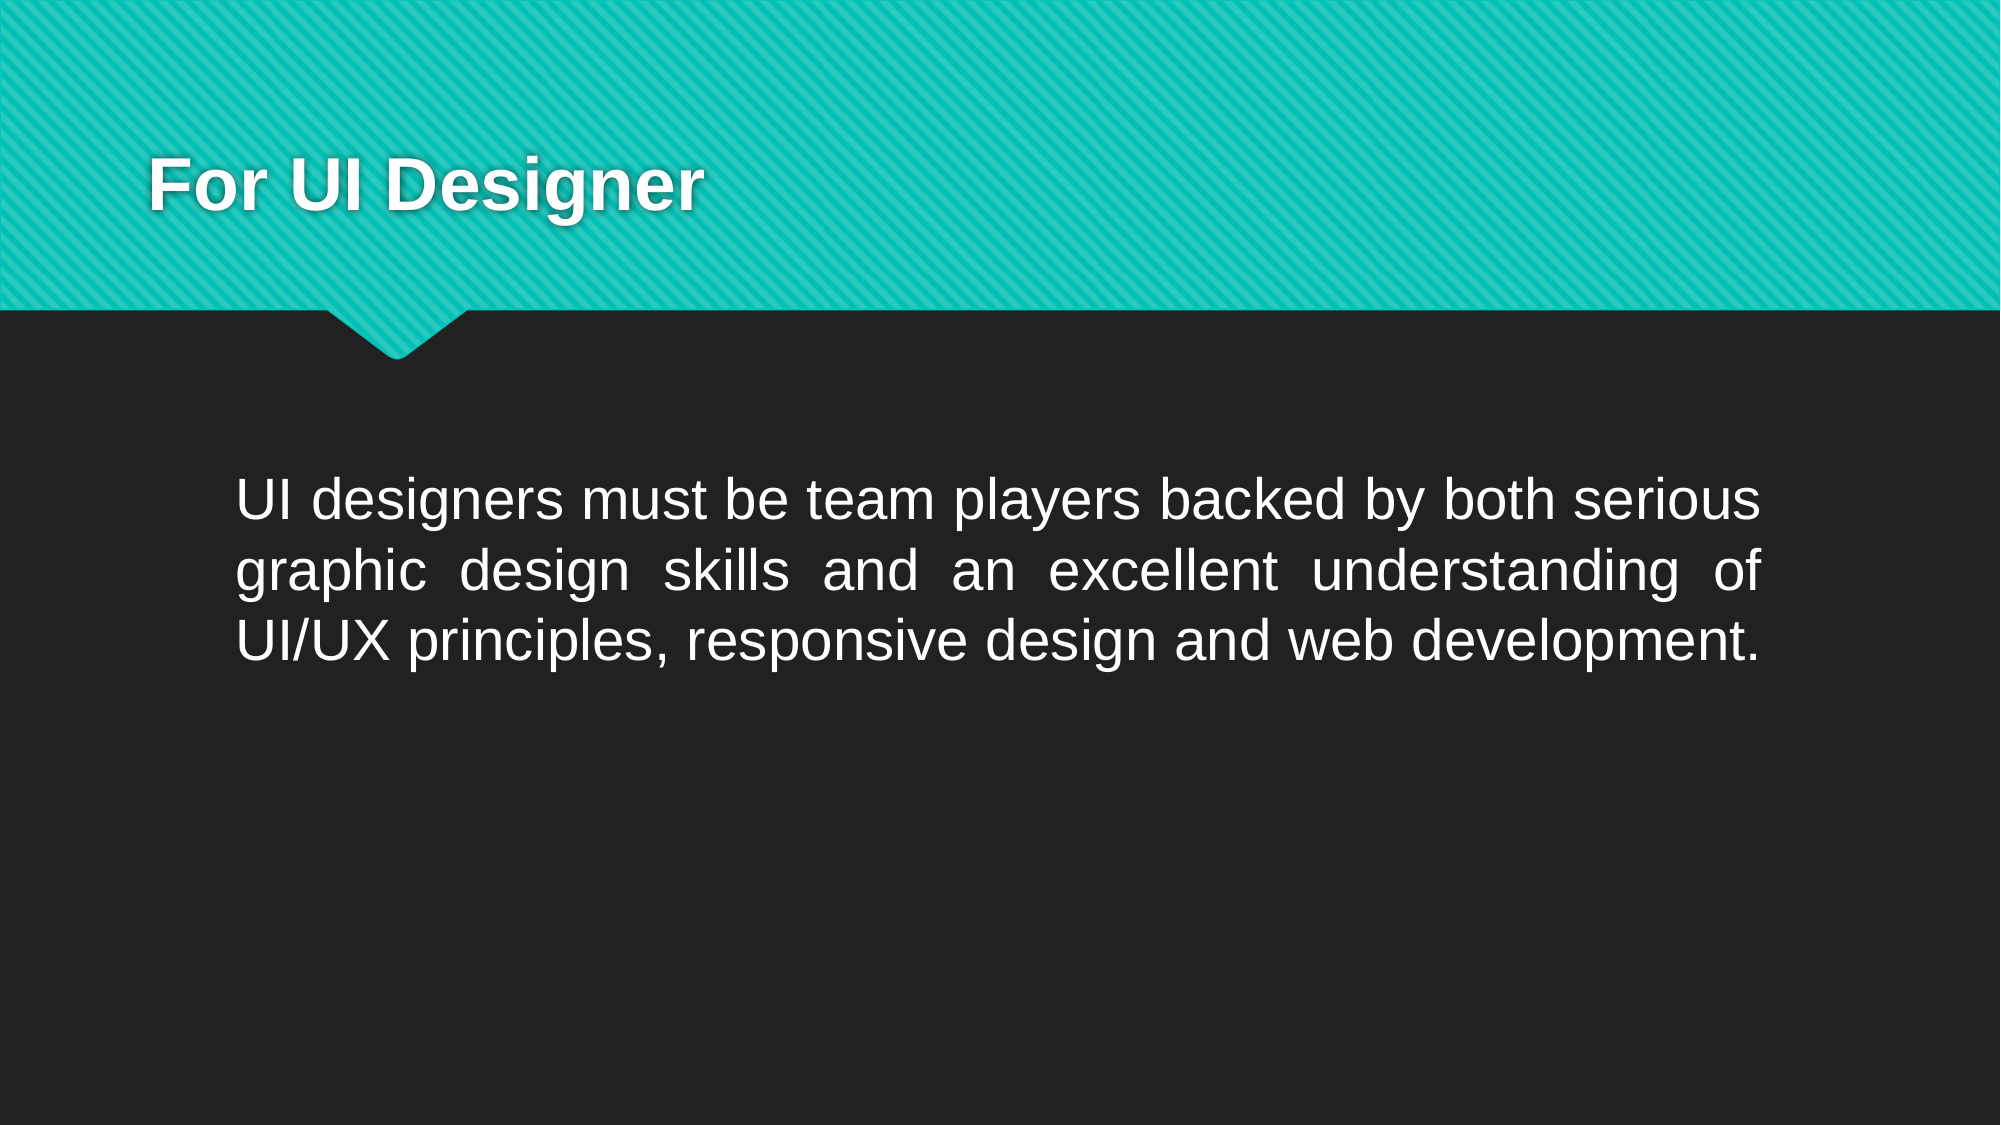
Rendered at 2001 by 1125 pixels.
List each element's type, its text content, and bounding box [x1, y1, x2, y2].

text_box UI designers must be team players backed by both serious graphic design skills and an excellent understanding of UI/UX principles, responsive design and web development. [221, 454, 1779, 679]
title For UI Designer [132, 73, 1868, 233]
